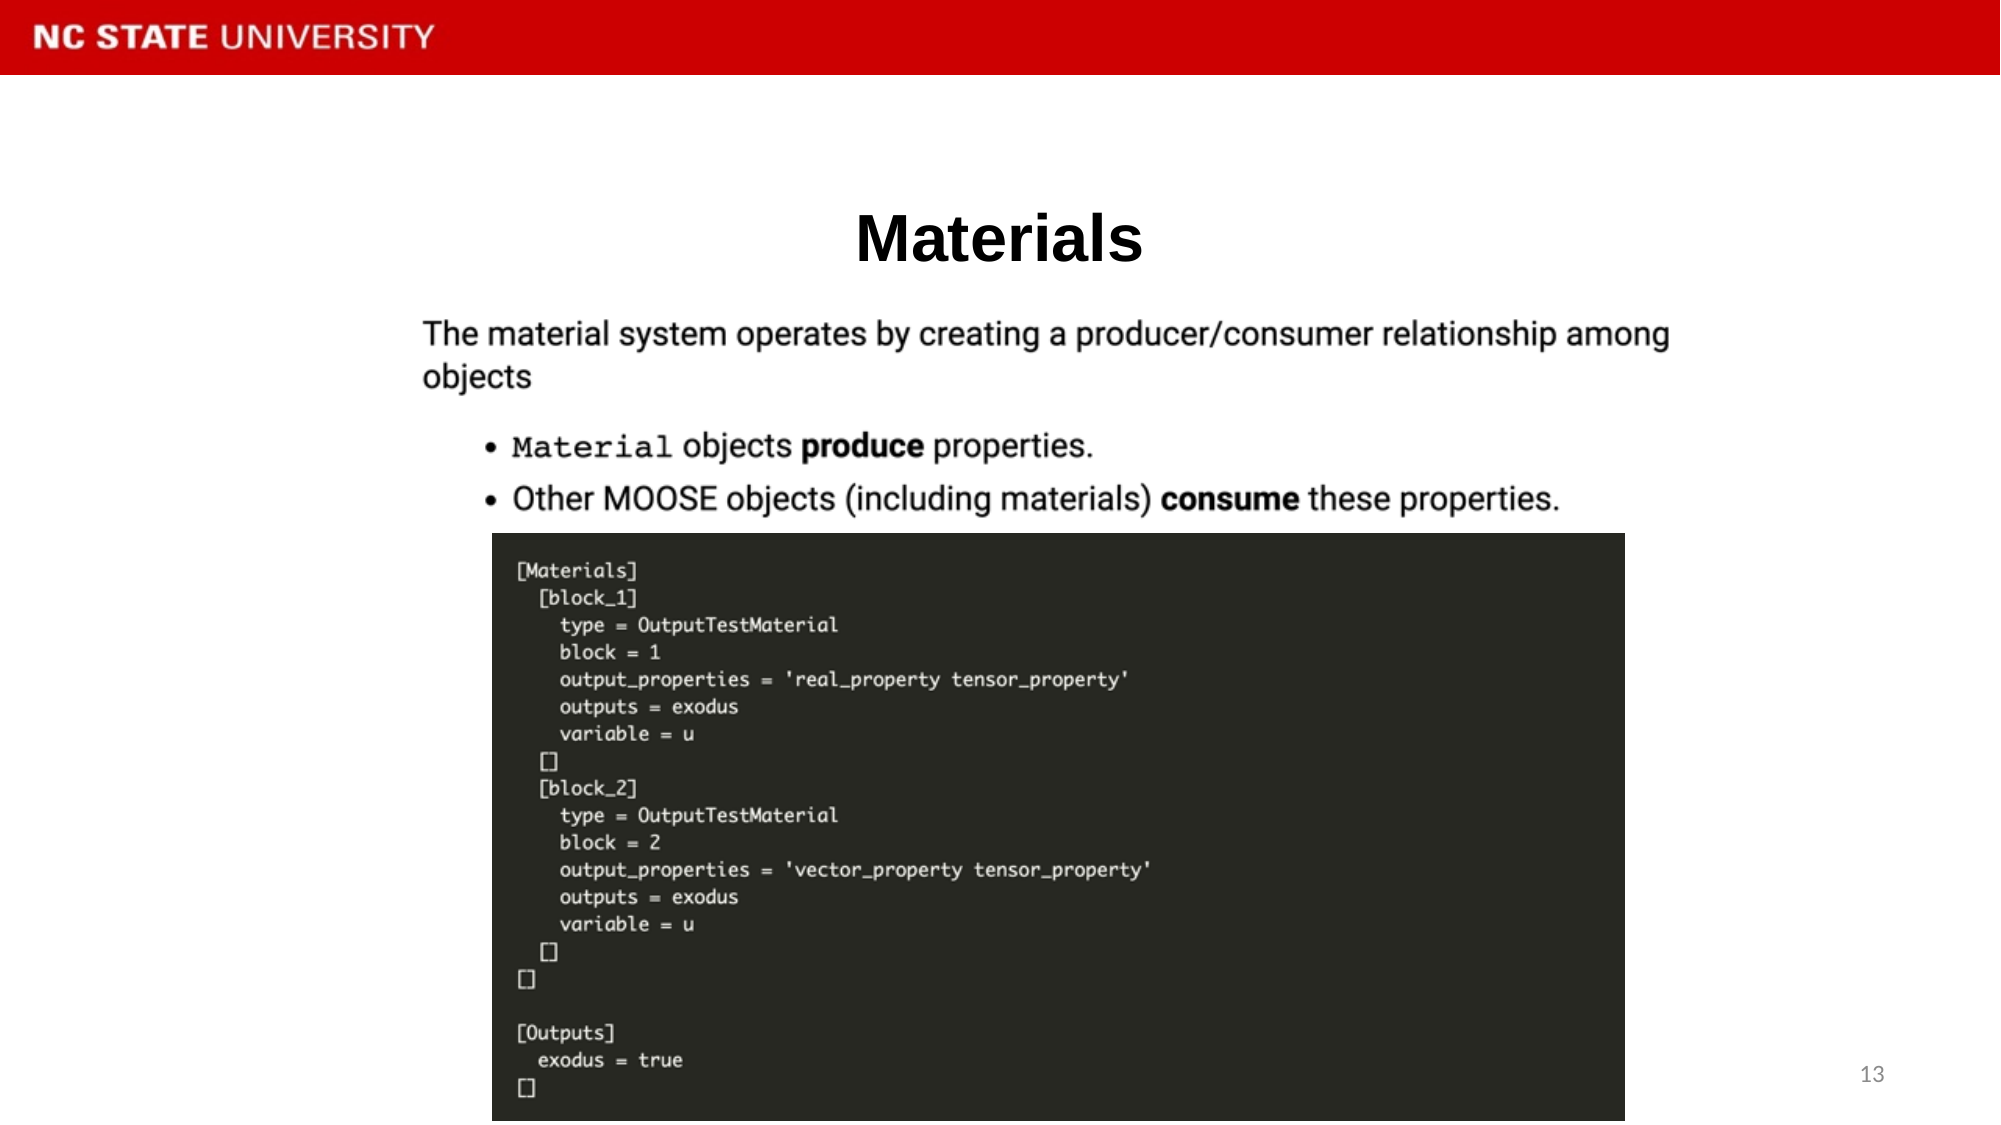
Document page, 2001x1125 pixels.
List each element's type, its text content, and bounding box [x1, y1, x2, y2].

title Materials [99, 147, 1900, 323]
picture [406, 304, 1712, 1121]
picture [0, 0, 2000, 75]
slide_number 13 [1630, 1042, 1900, 1103]
